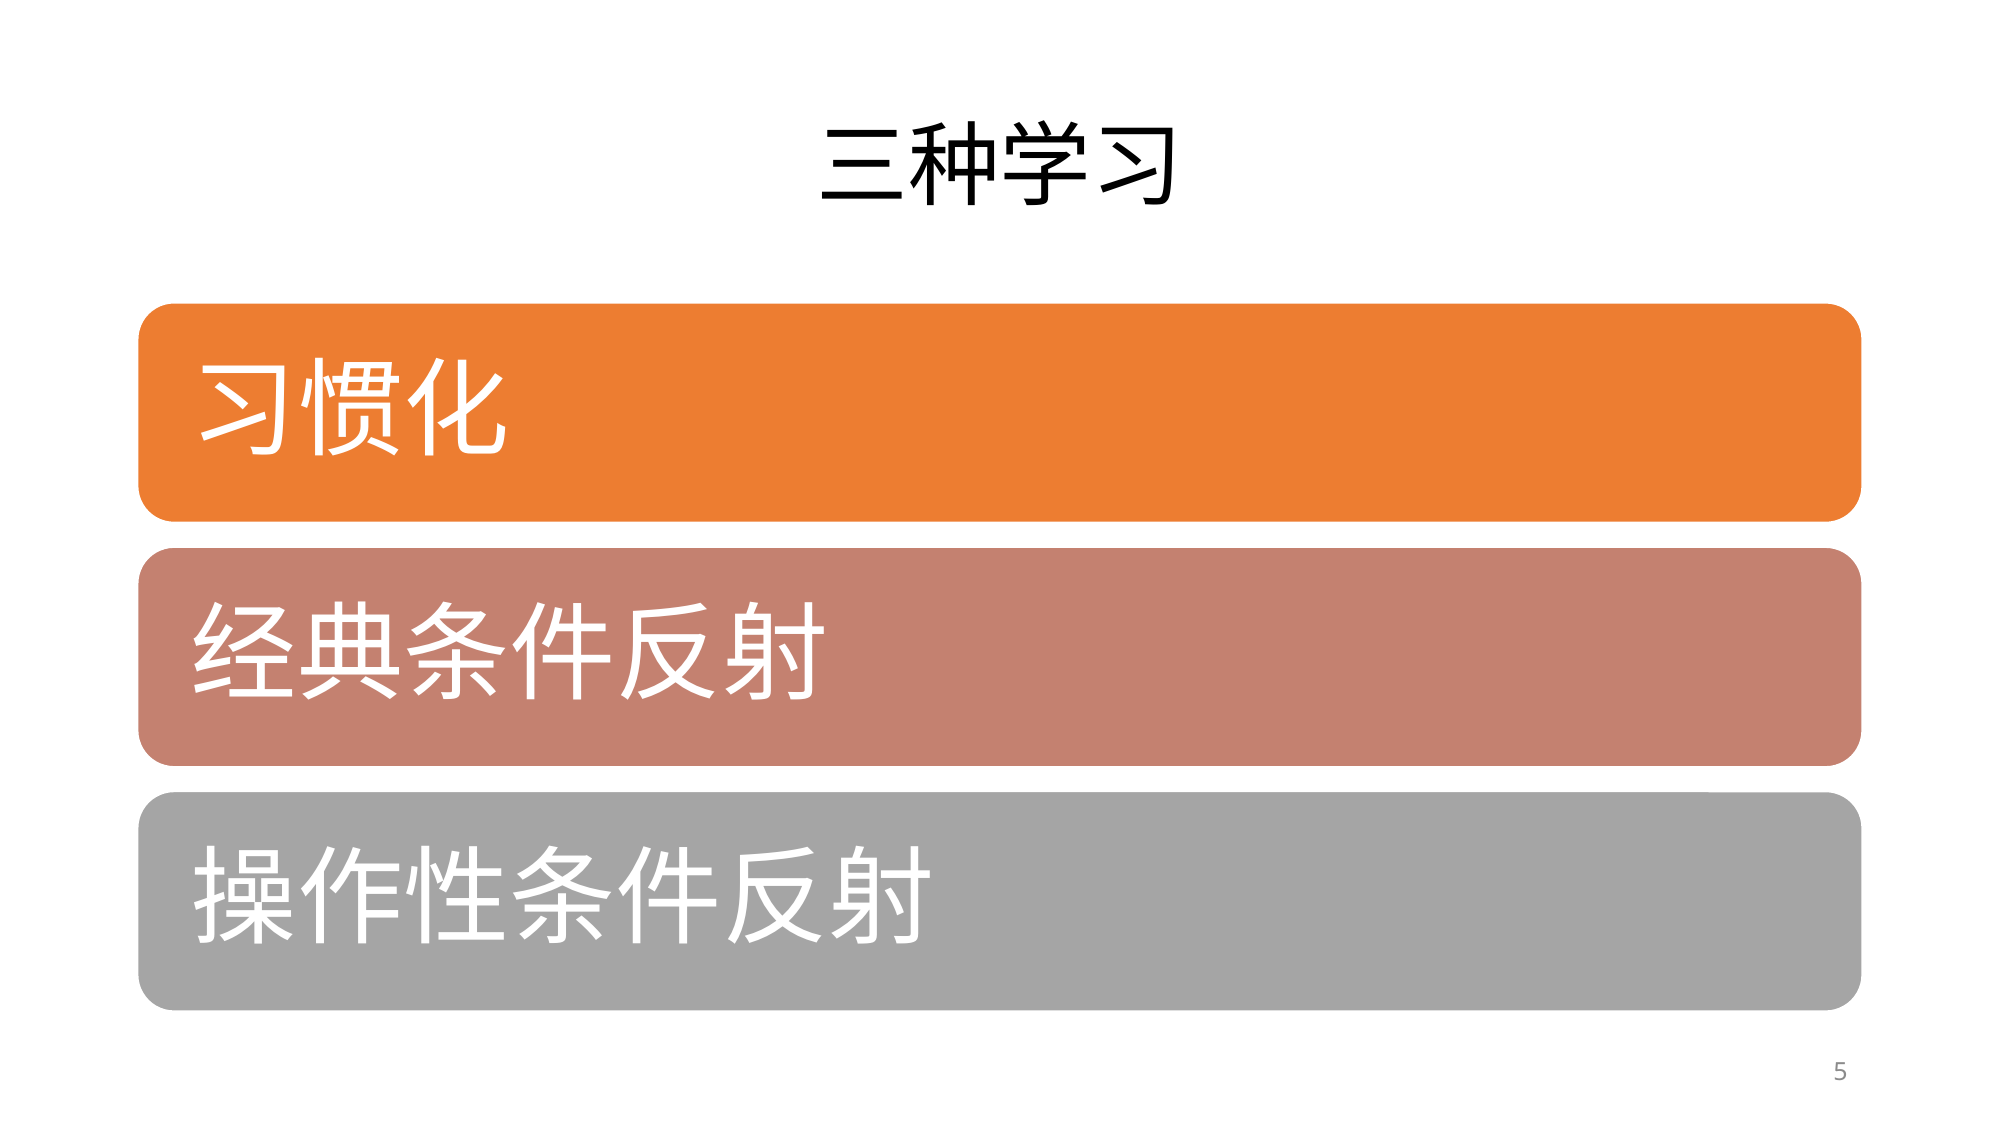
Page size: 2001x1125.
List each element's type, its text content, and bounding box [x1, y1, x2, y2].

title 三种学习 [137, 59, 1863, 278]
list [137, 299, 1863, 1014]
slide_number 5 [1412, 1042, 1863, 1103]
